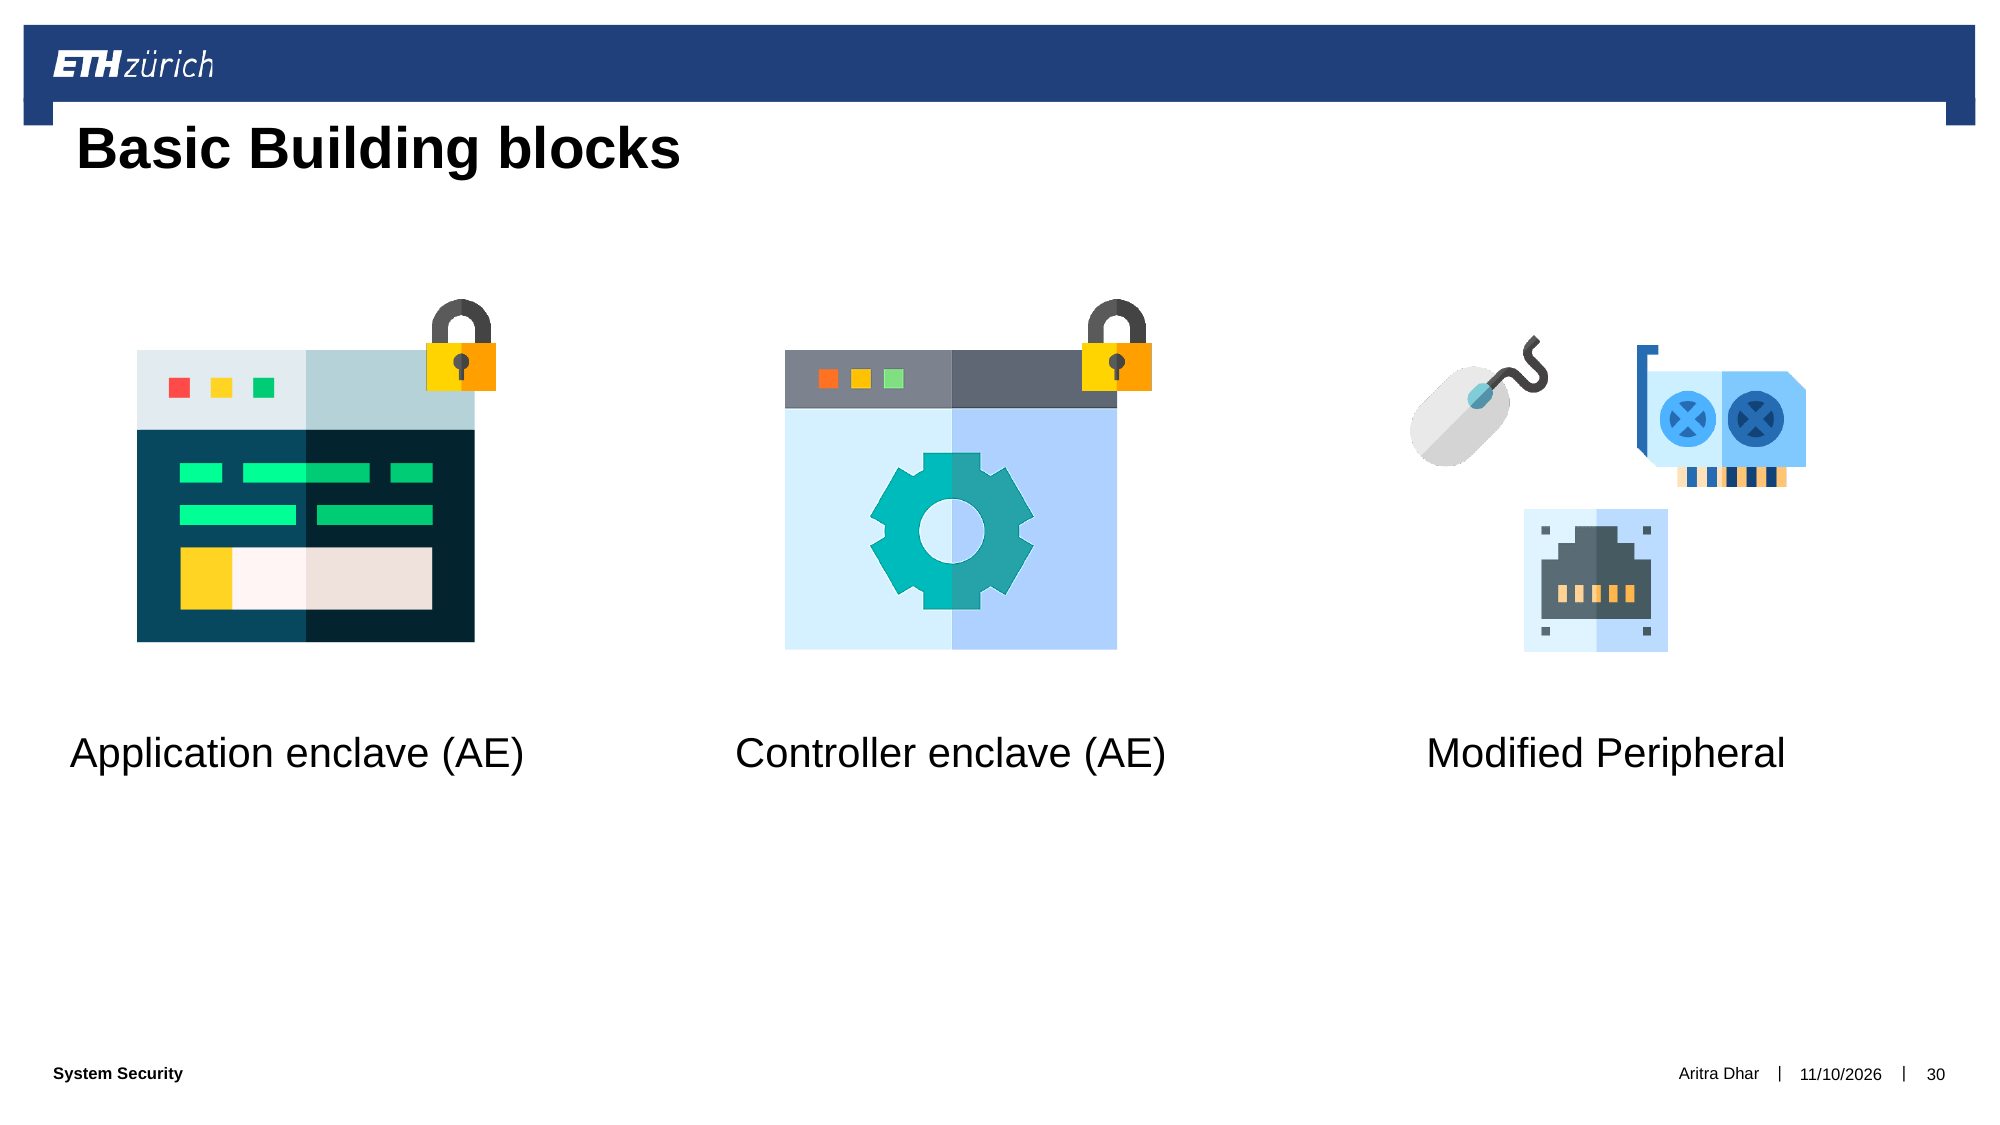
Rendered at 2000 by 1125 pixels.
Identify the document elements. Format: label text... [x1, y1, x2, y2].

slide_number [1790, 1034, 1892, 1112]
footer Aritra Dhar [999, 1034, 1760, 1111]
text_box Controller enclave (AE) [720, 718, 1183, 784]
title Basic Building blocks [53, 101, 1946, 262]
text_box Application enclave (AE) [55, 718, 540, 784]
slide_number 30 [1906, 1034, 1966, 1112]
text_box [136, 299, 507, 651]
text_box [1409, 331, 1806, 652]
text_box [784, 299, 1163, 651]
text_box Modified Peripheral [1411, 718, 1802, 784]
